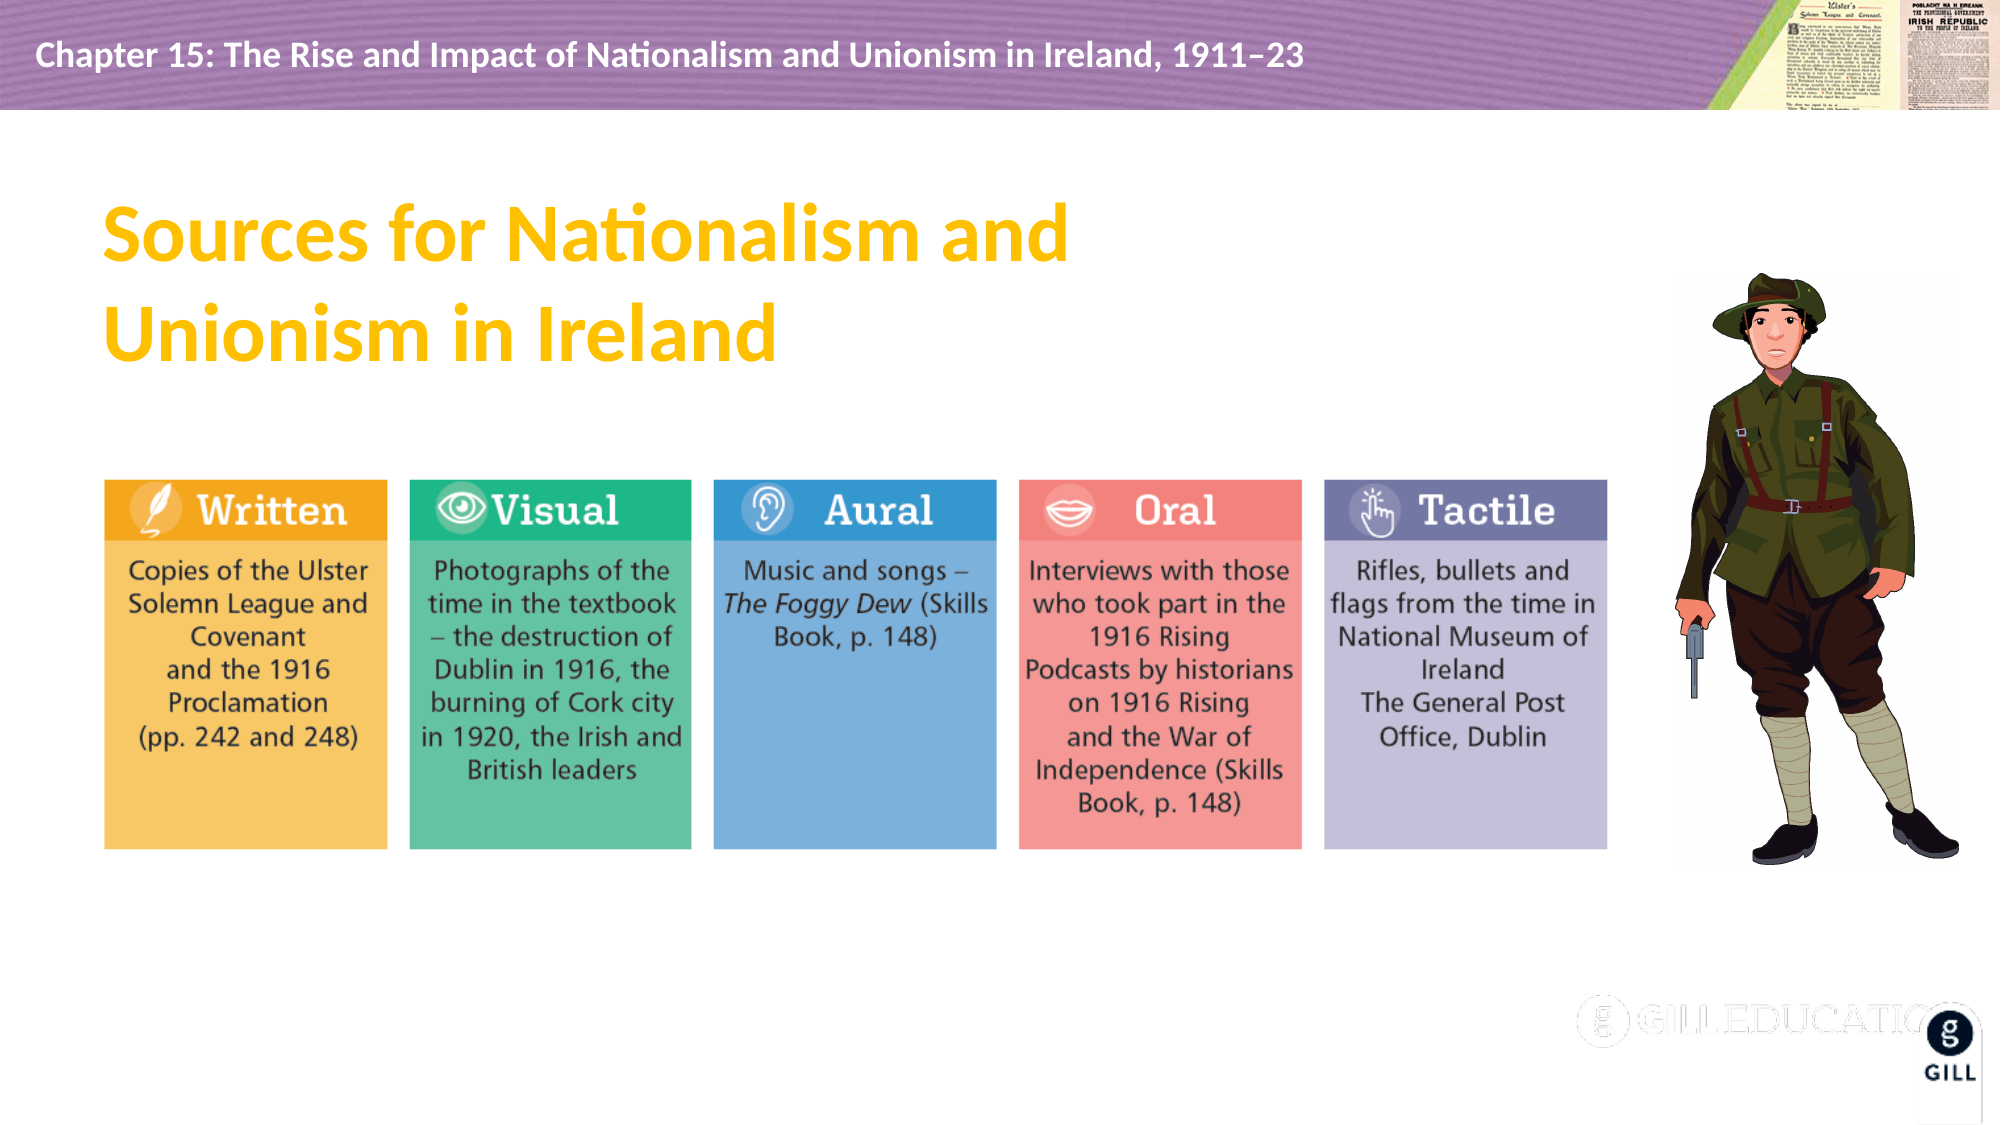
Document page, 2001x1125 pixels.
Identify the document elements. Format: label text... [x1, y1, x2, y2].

picture [0, 0, 2000, 110]
picture [102, 273, 2001, 1125]
text_box Sources for Nationalism and Unionism in Ireland [87, 170, 1357, 386]
